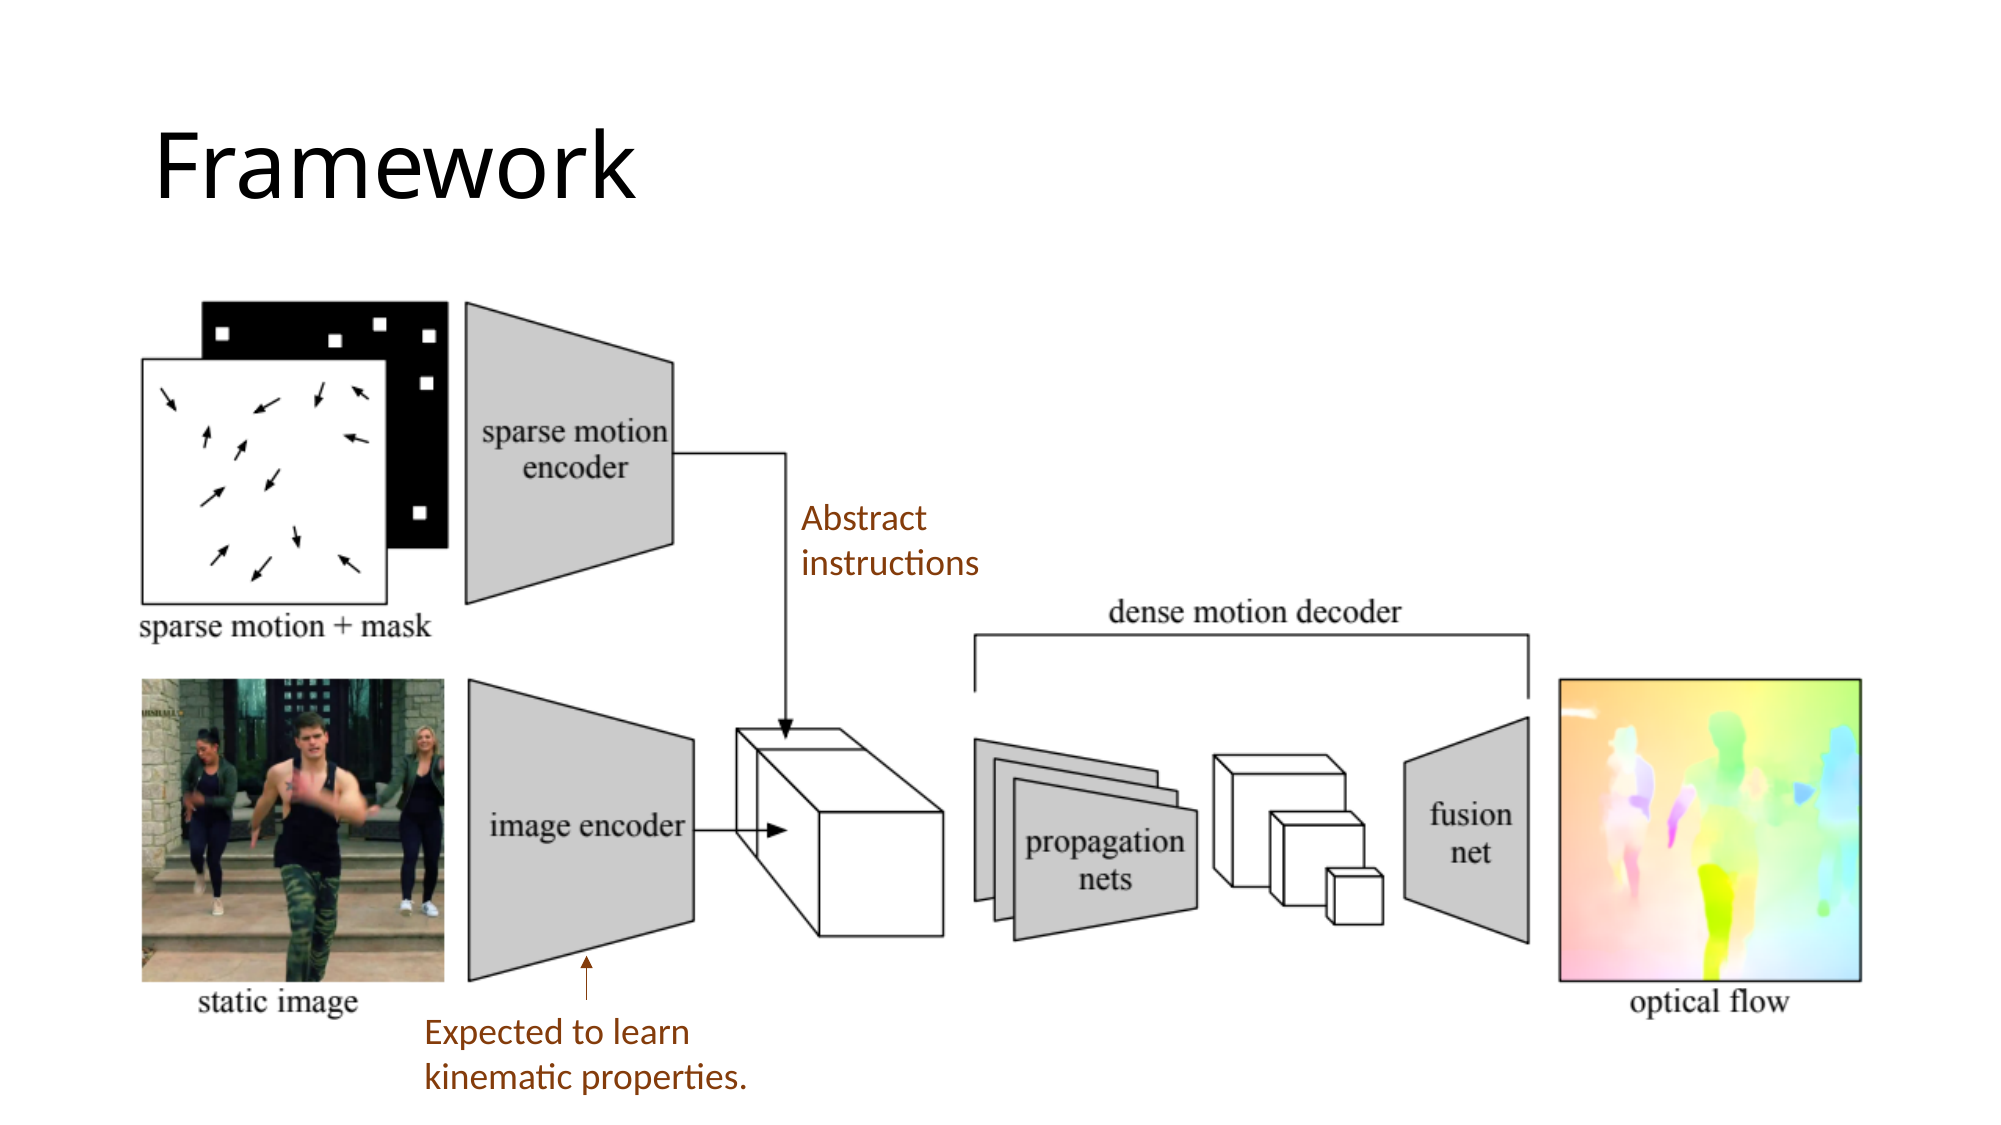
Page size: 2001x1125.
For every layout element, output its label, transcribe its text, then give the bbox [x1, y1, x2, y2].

text_box Expected to learn kinematic properties. [409, 1028, 764, 1105]
title Framework [137, 59, 1863, 277]
picture [114, 277, 1886, 1028]
